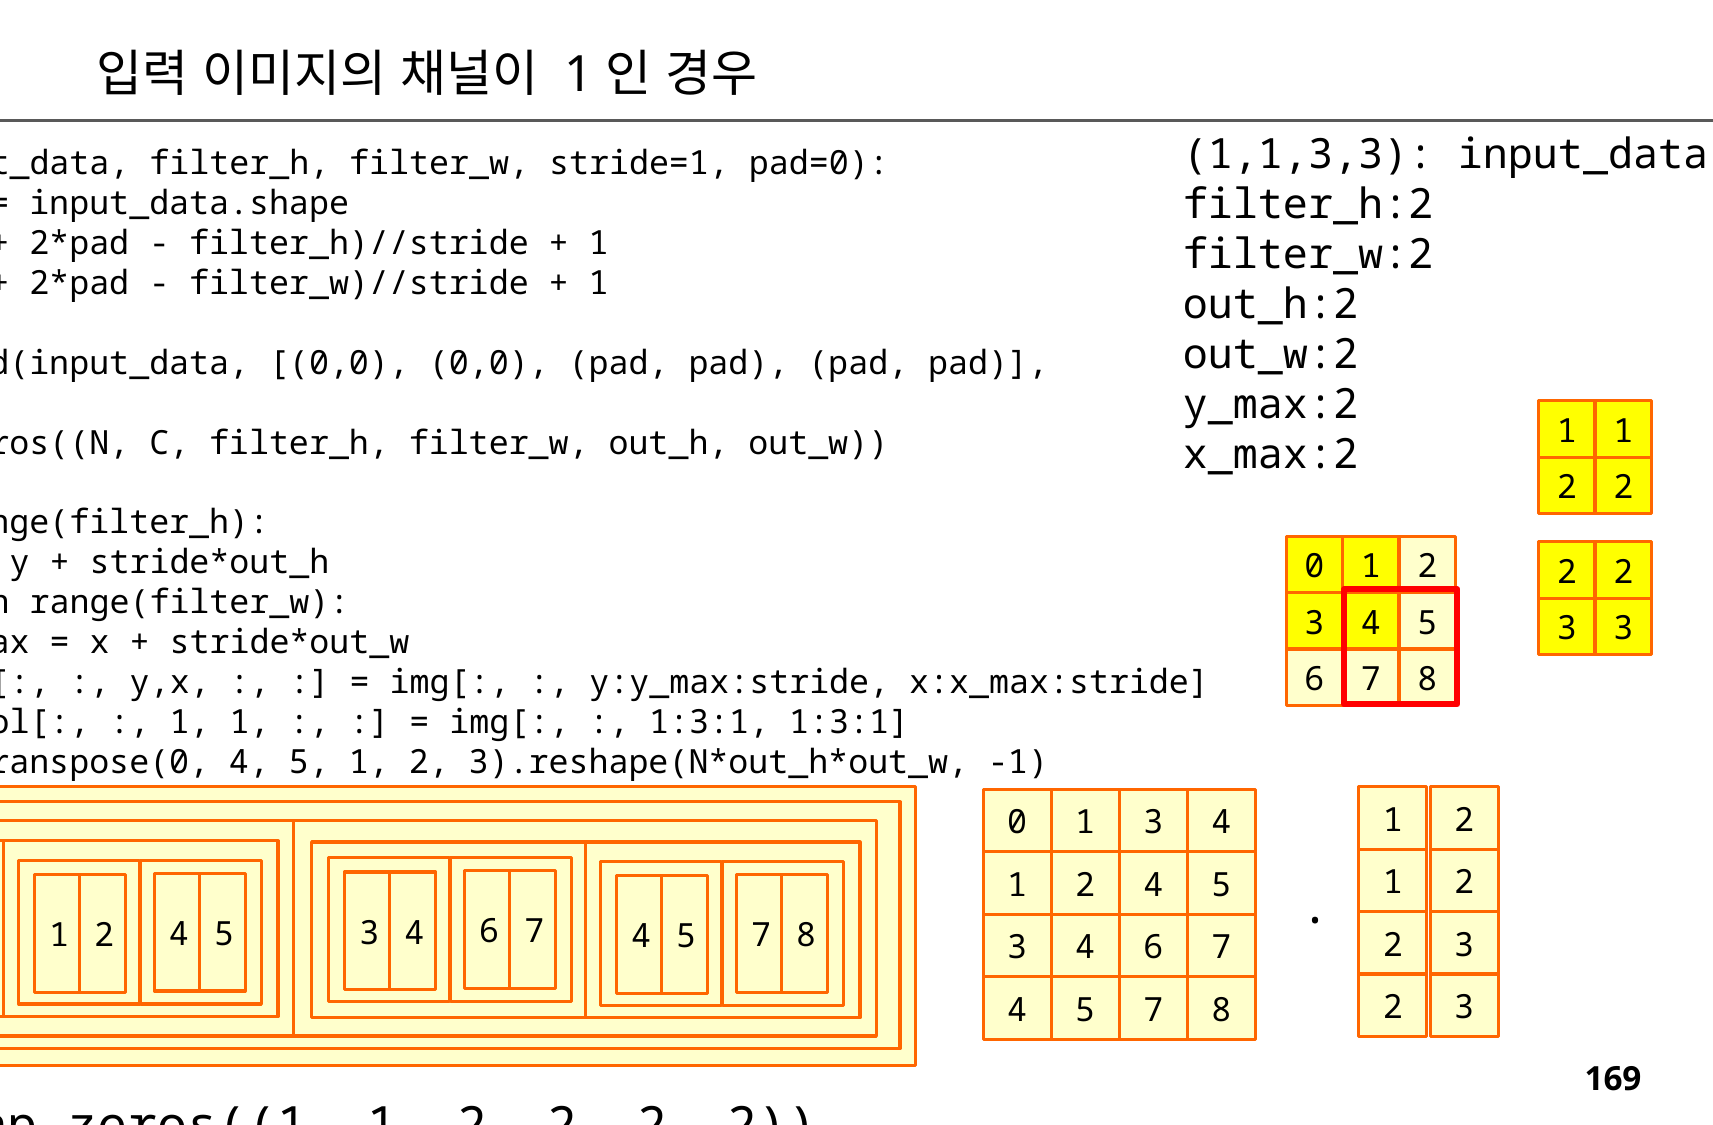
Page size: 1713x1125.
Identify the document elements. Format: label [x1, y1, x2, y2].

text_box [1536, 540, 1654, 657]
text_box [1357, 785, 1500, 1039]
text_box [1285, 865, 1345, 941]
text_box [1284, 534, 1459, 707]
text_box [0, 1084, 833, 1125]
text_box [0, 119, 1713, 1068]
text_box [81, 34, 772, 109]
